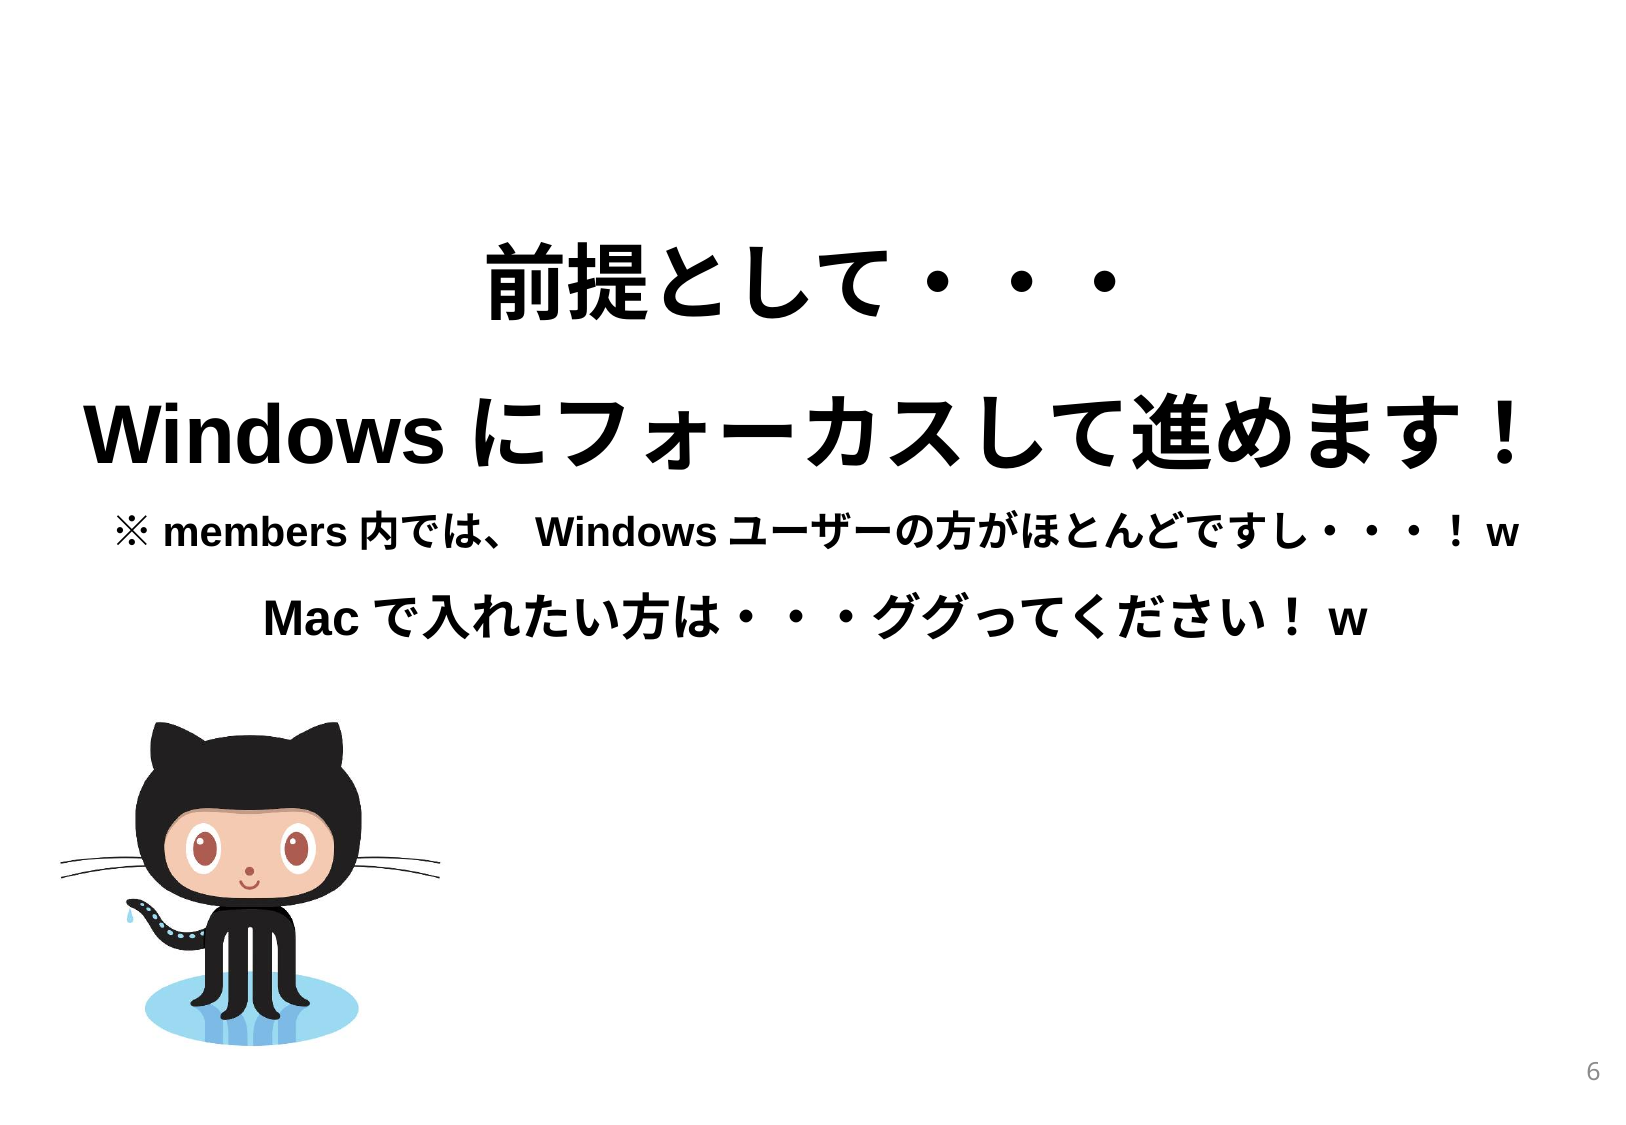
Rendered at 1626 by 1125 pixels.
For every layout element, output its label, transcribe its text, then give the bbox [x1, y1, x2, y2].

picture [32, 680, 478, 1074]
slide_number 6 [1236, 1042, 1616, 1103]
title 前提として・・・ Windowsにフォーカスして進めます！ ※members内では、Windowsユーザーの方がほとんどですし・・・！w Macで入れたい方は・・・ググってください！w [2, 172, 1625, 634]
